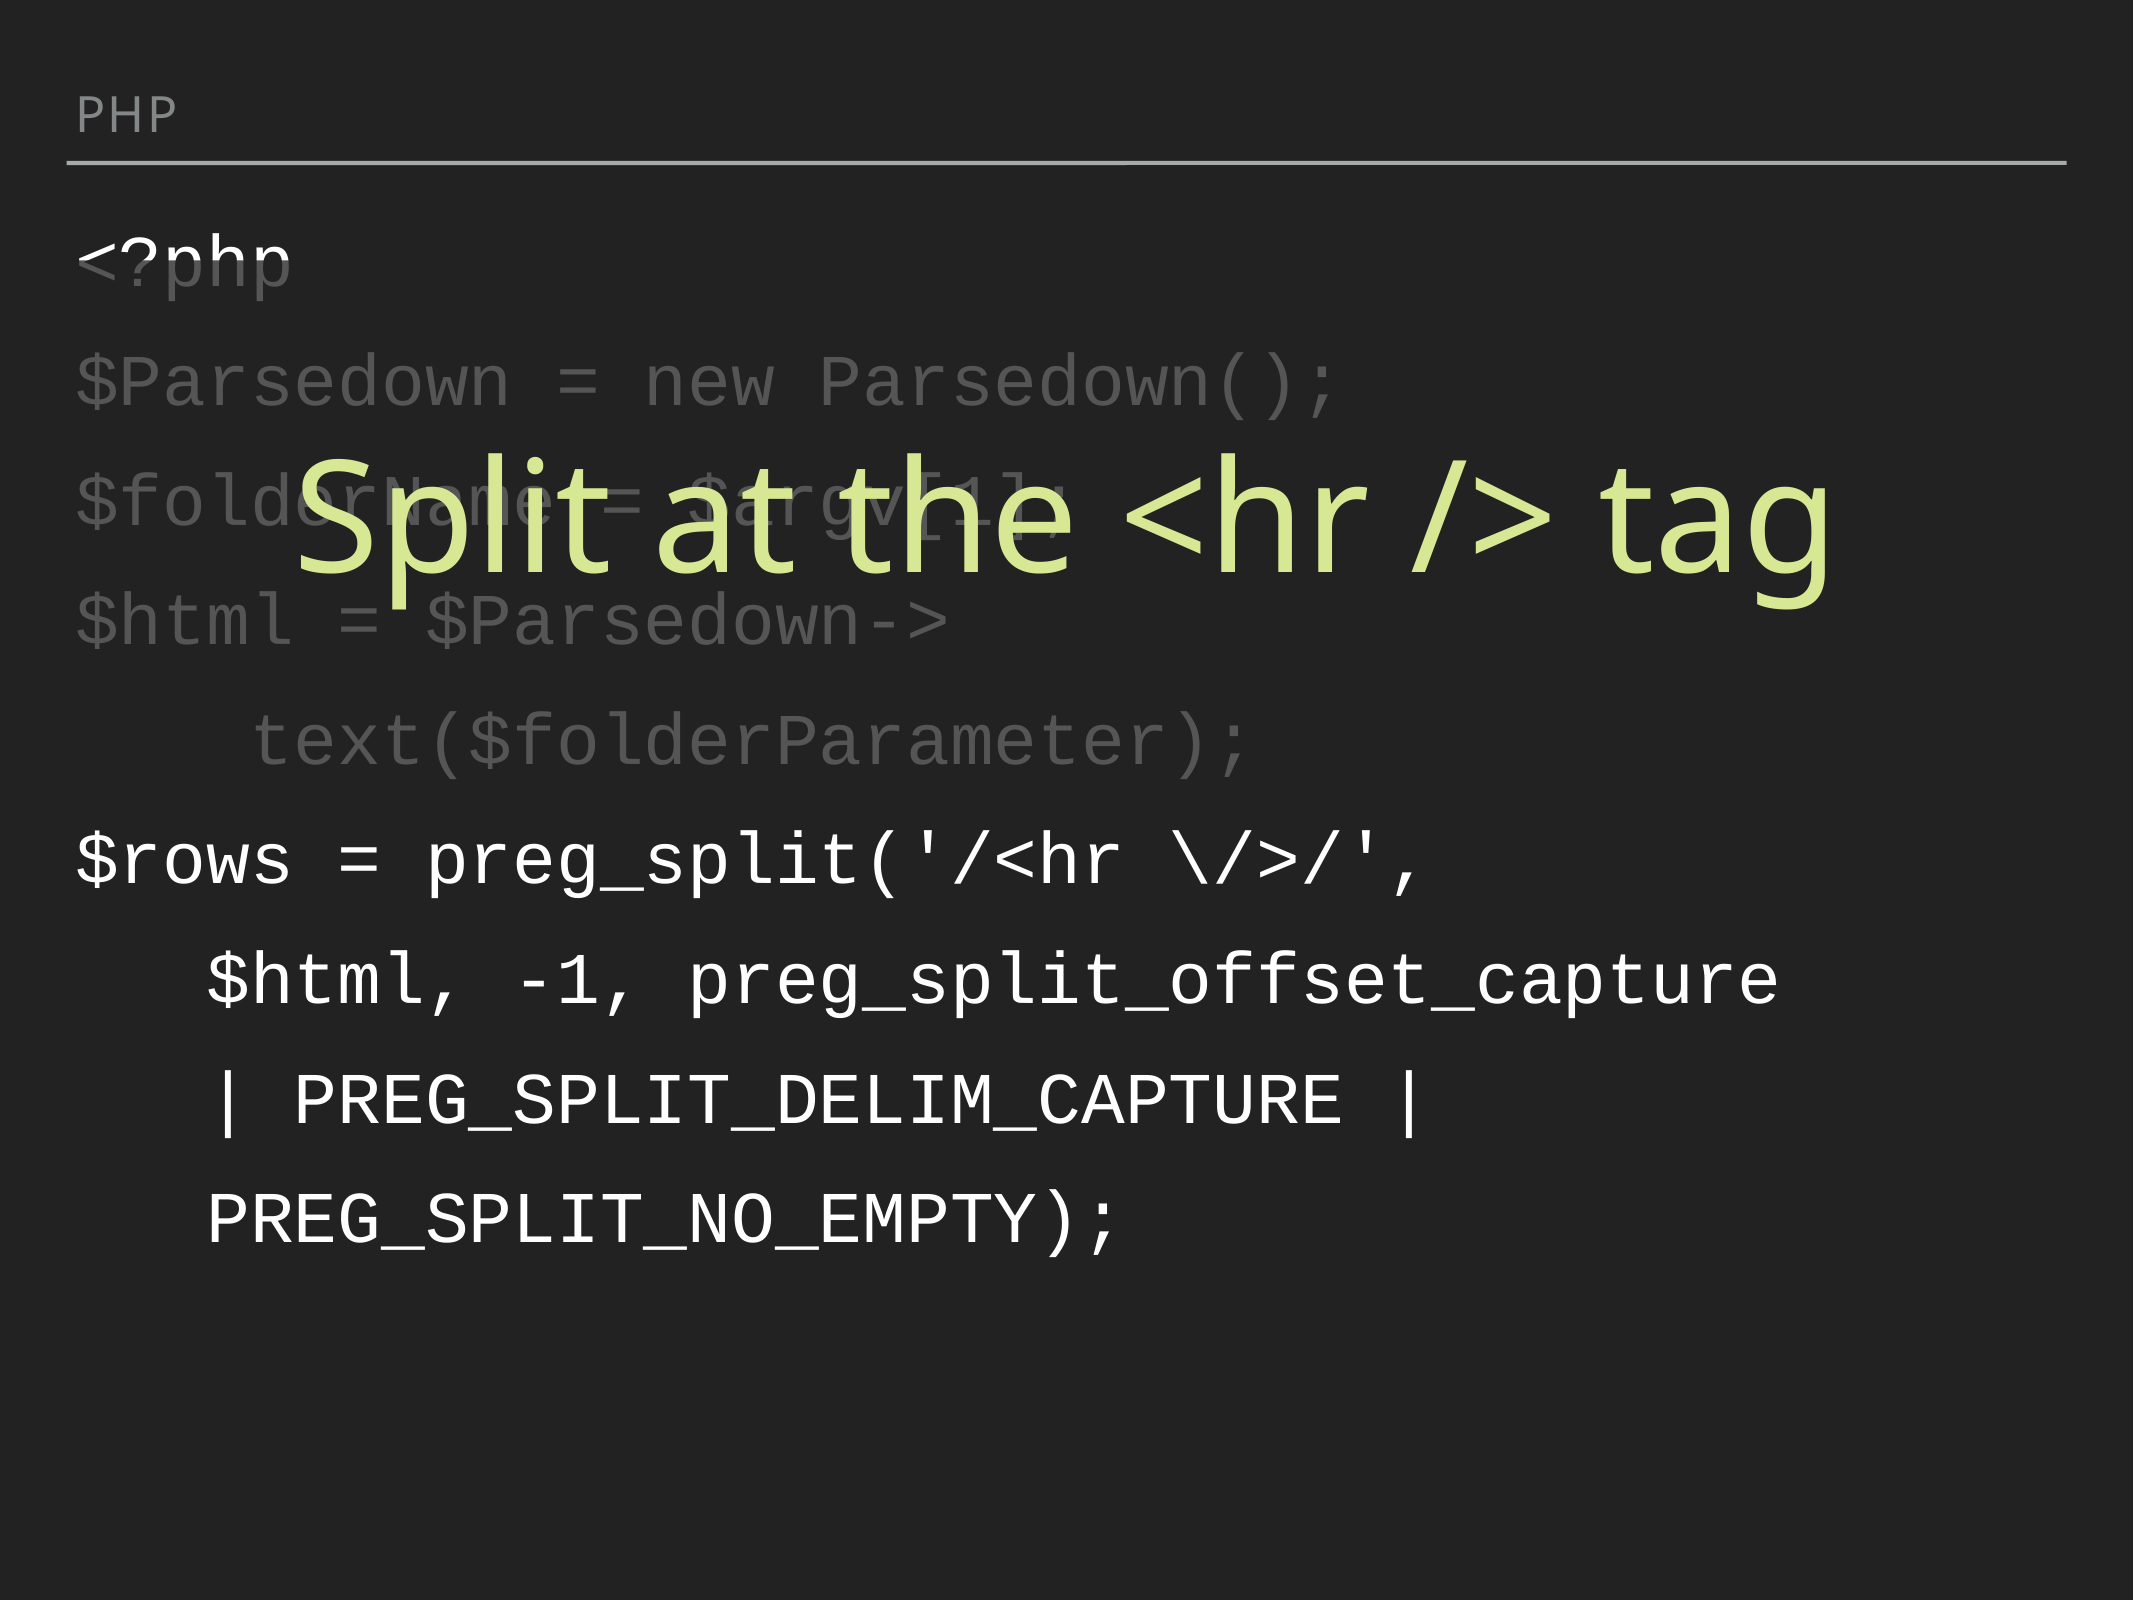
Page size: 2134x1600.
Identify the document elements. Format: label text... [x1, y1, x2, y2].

text_box Split at the <hr /> tag [285, 407, 1849, 612]
list <?php $Parsedown = new Parsedown(); $folderName = $argv[1]; $html = $Parsedown-> text($folderParameter); $rows = preg_split('/<hr \/>/', $html, -1, preg_split_offset_capture | PREG_SPLIT_DELIM_CAPTURE | PREG_SPLIT_NO_EMPTY); [66, 228, 2068, 1523]
list PHP [66, 74, 1901, 151]
text_box [62, 260, 2013, 814]
